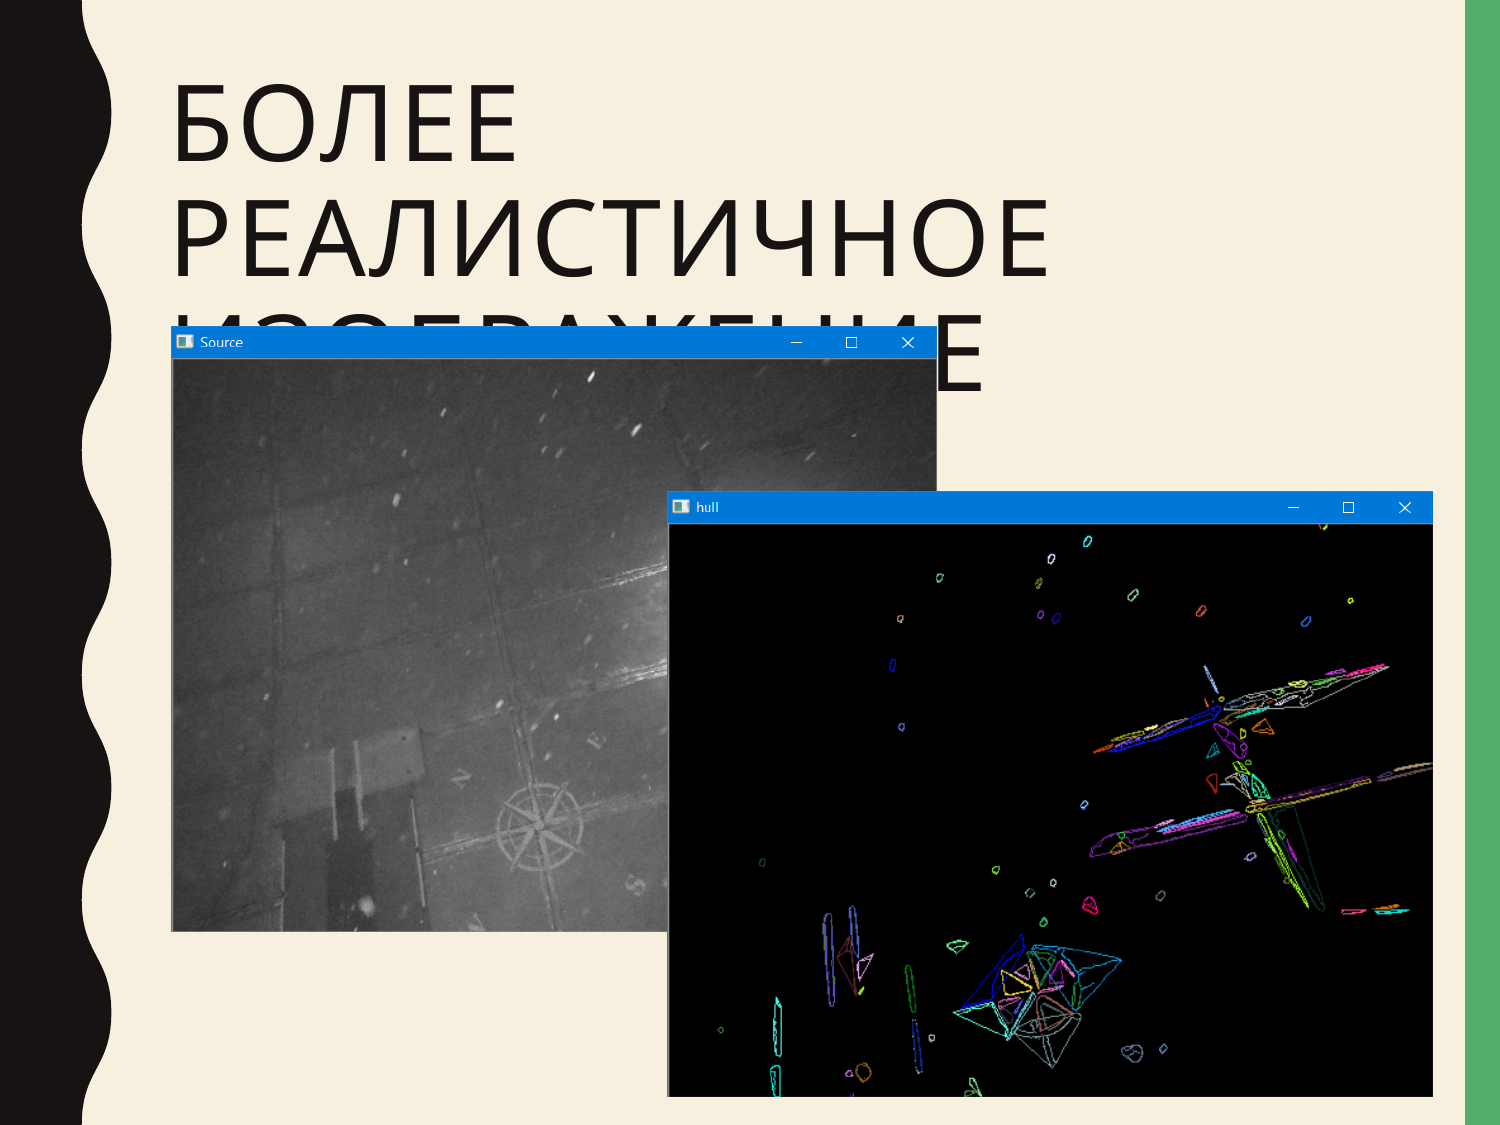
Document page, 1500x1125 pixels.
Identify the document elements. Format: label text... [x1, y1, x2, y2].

title Более реалистичное изображение [154, 62, 1407, 308]
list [171, 326, 937, 932]
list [667, 491, 1433, 1097]
